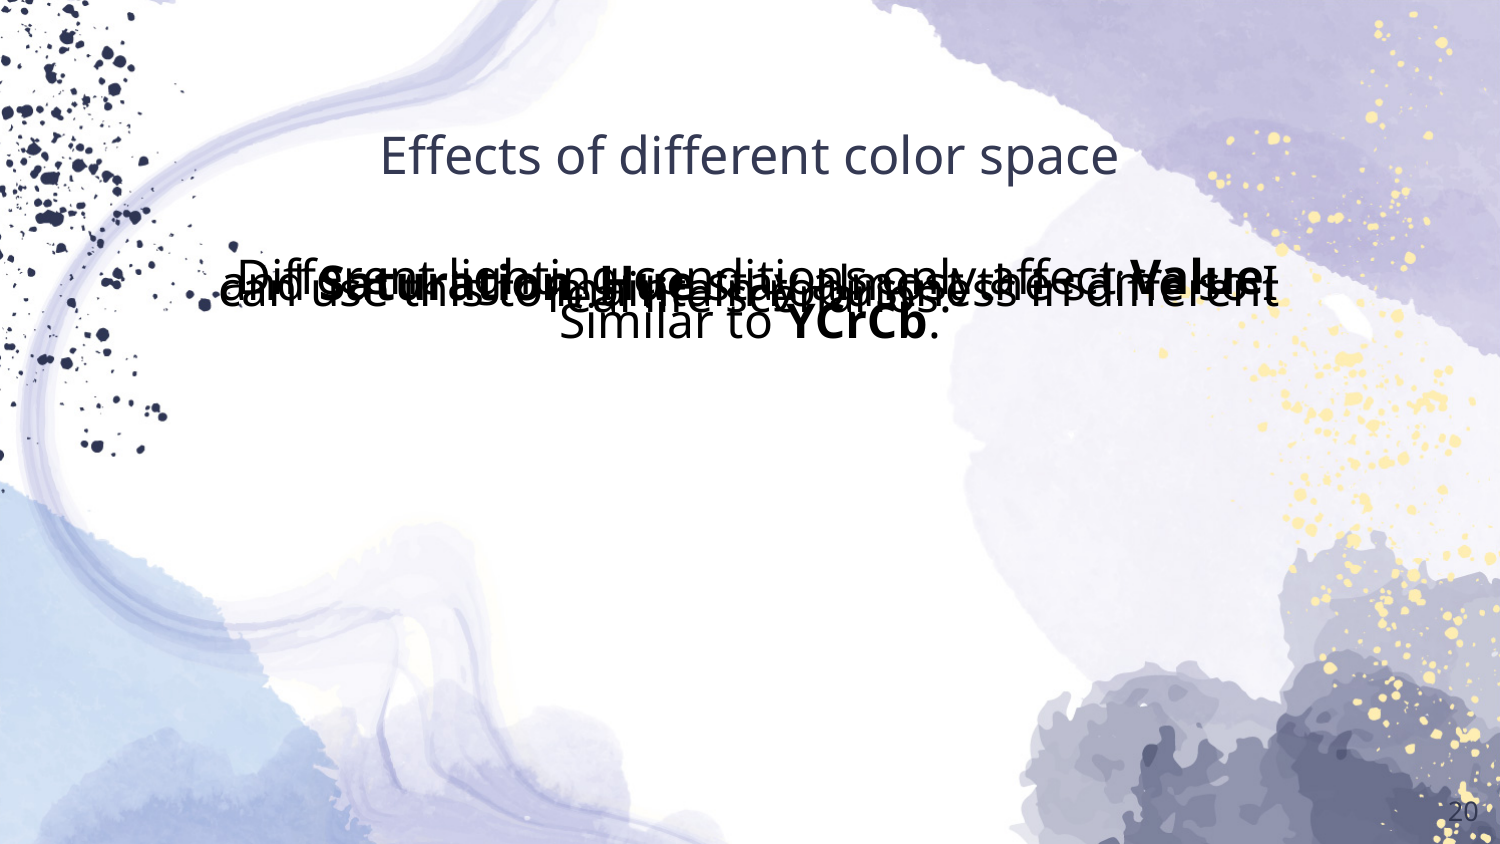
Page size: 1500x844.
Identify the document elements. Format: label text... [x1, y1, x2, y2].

picture [0, 0, 1500, 844]
text_box Different lighting conditions only affect Value and Saturation, Hue stay almost the same so I can use this to maintain robustness in different real life scenarios. Similar to YCrCb. [188, 275, 1312, 355]
text_box <number> [1403, 779, 1494, 844]
text_box Effects of different color space [165, 107, 1335, 231]
